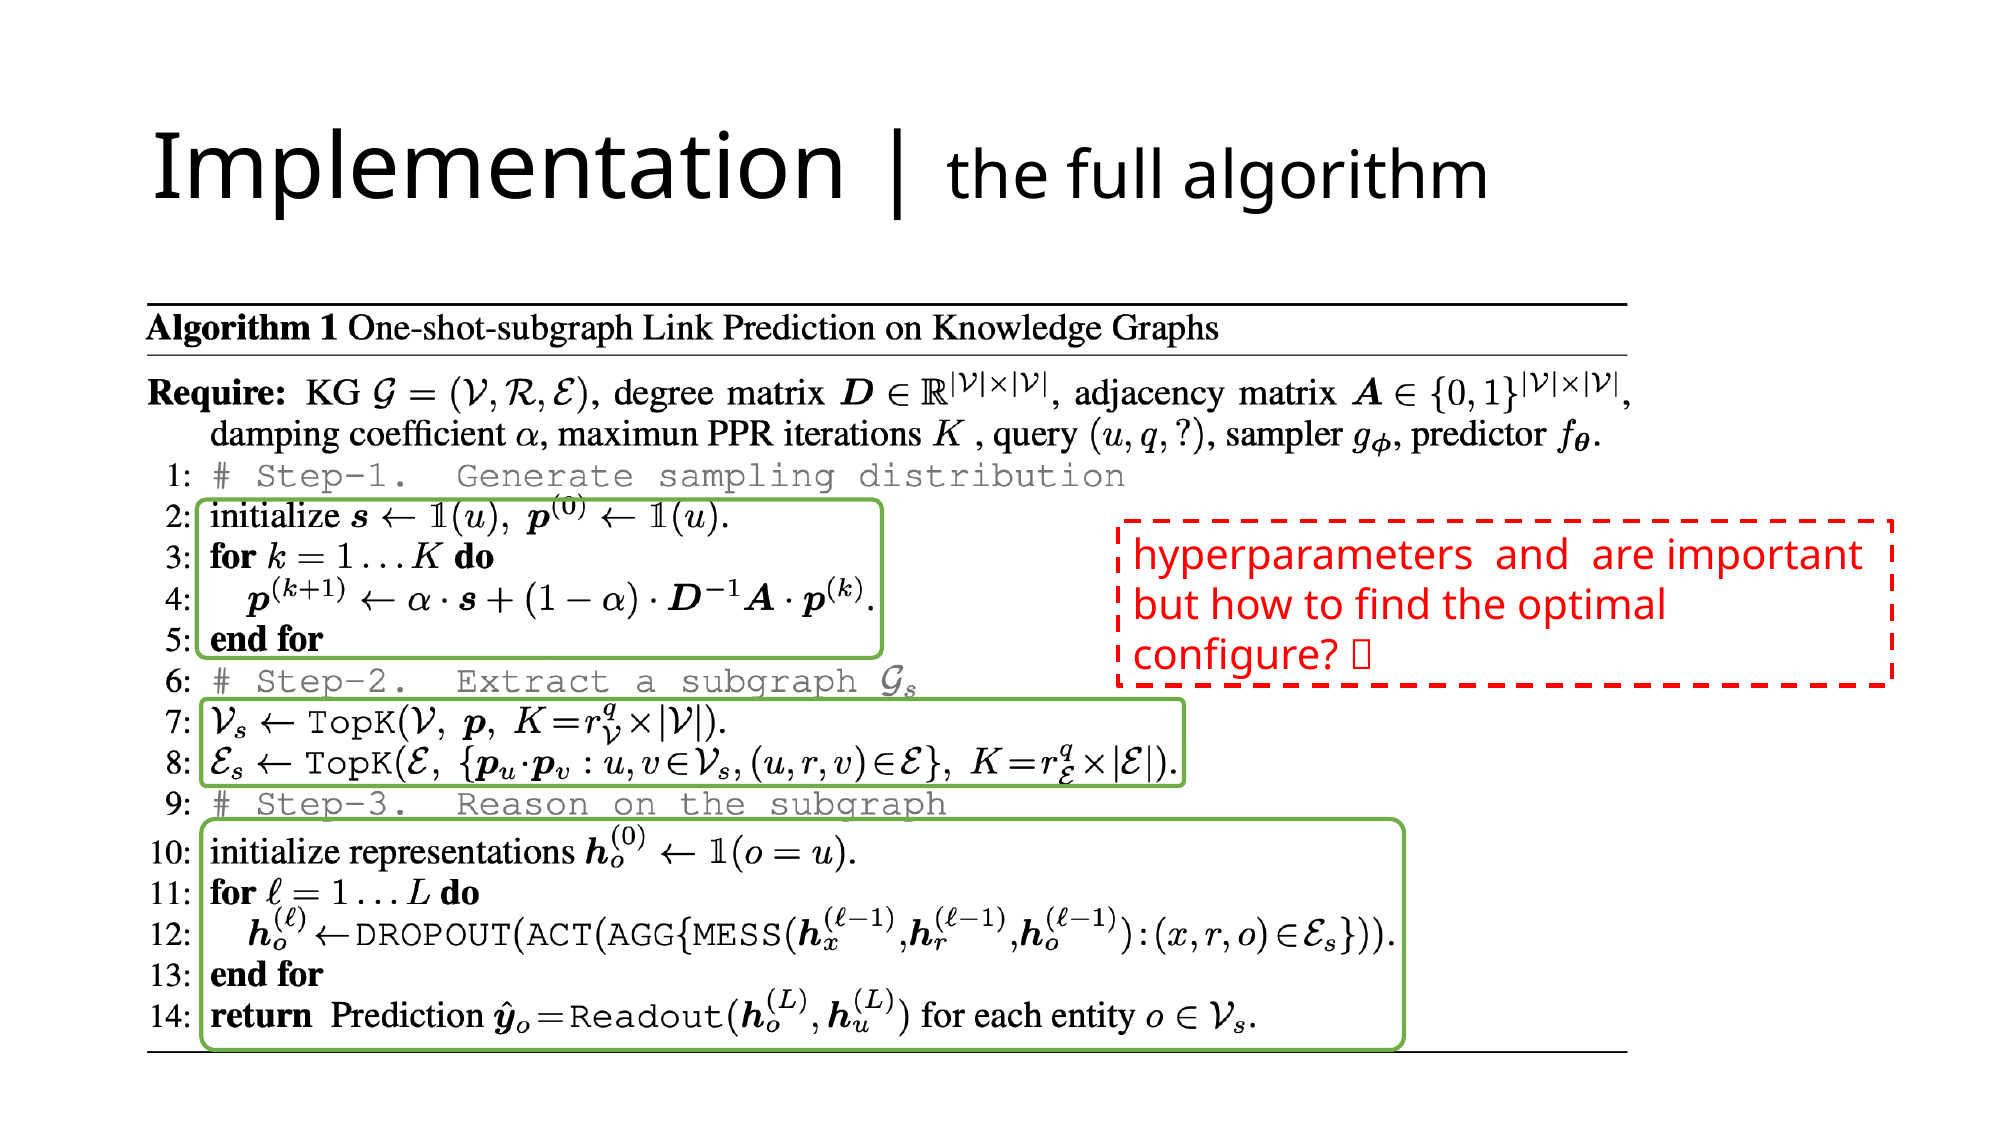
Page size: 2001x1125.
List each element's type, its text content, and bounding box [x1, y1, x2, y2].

picture [137, 291, 1636, 1066]
title Implementation | the full algorithm [137, 59, 1863, 278]
